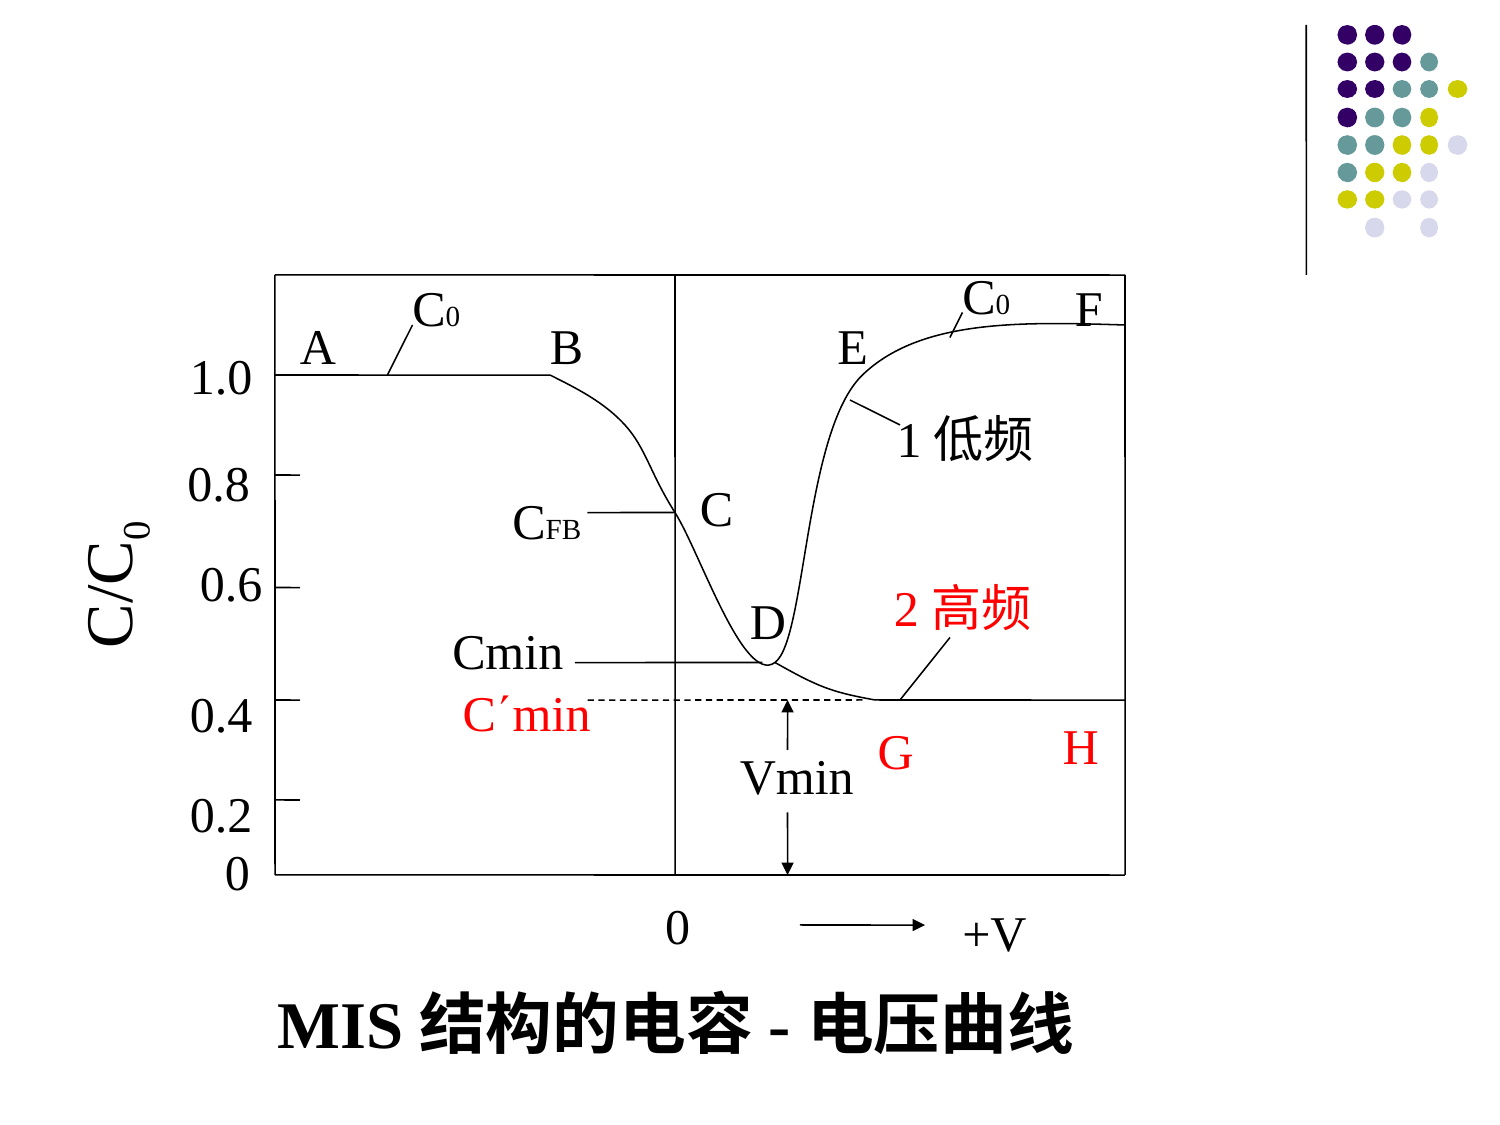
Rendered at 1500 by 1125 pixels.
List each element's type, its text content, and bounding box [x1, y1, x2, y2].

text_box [58, 256, 1126, 970]
text_box MIS结构的电容-电压曲线 [262, 974, 1328, 1070]
